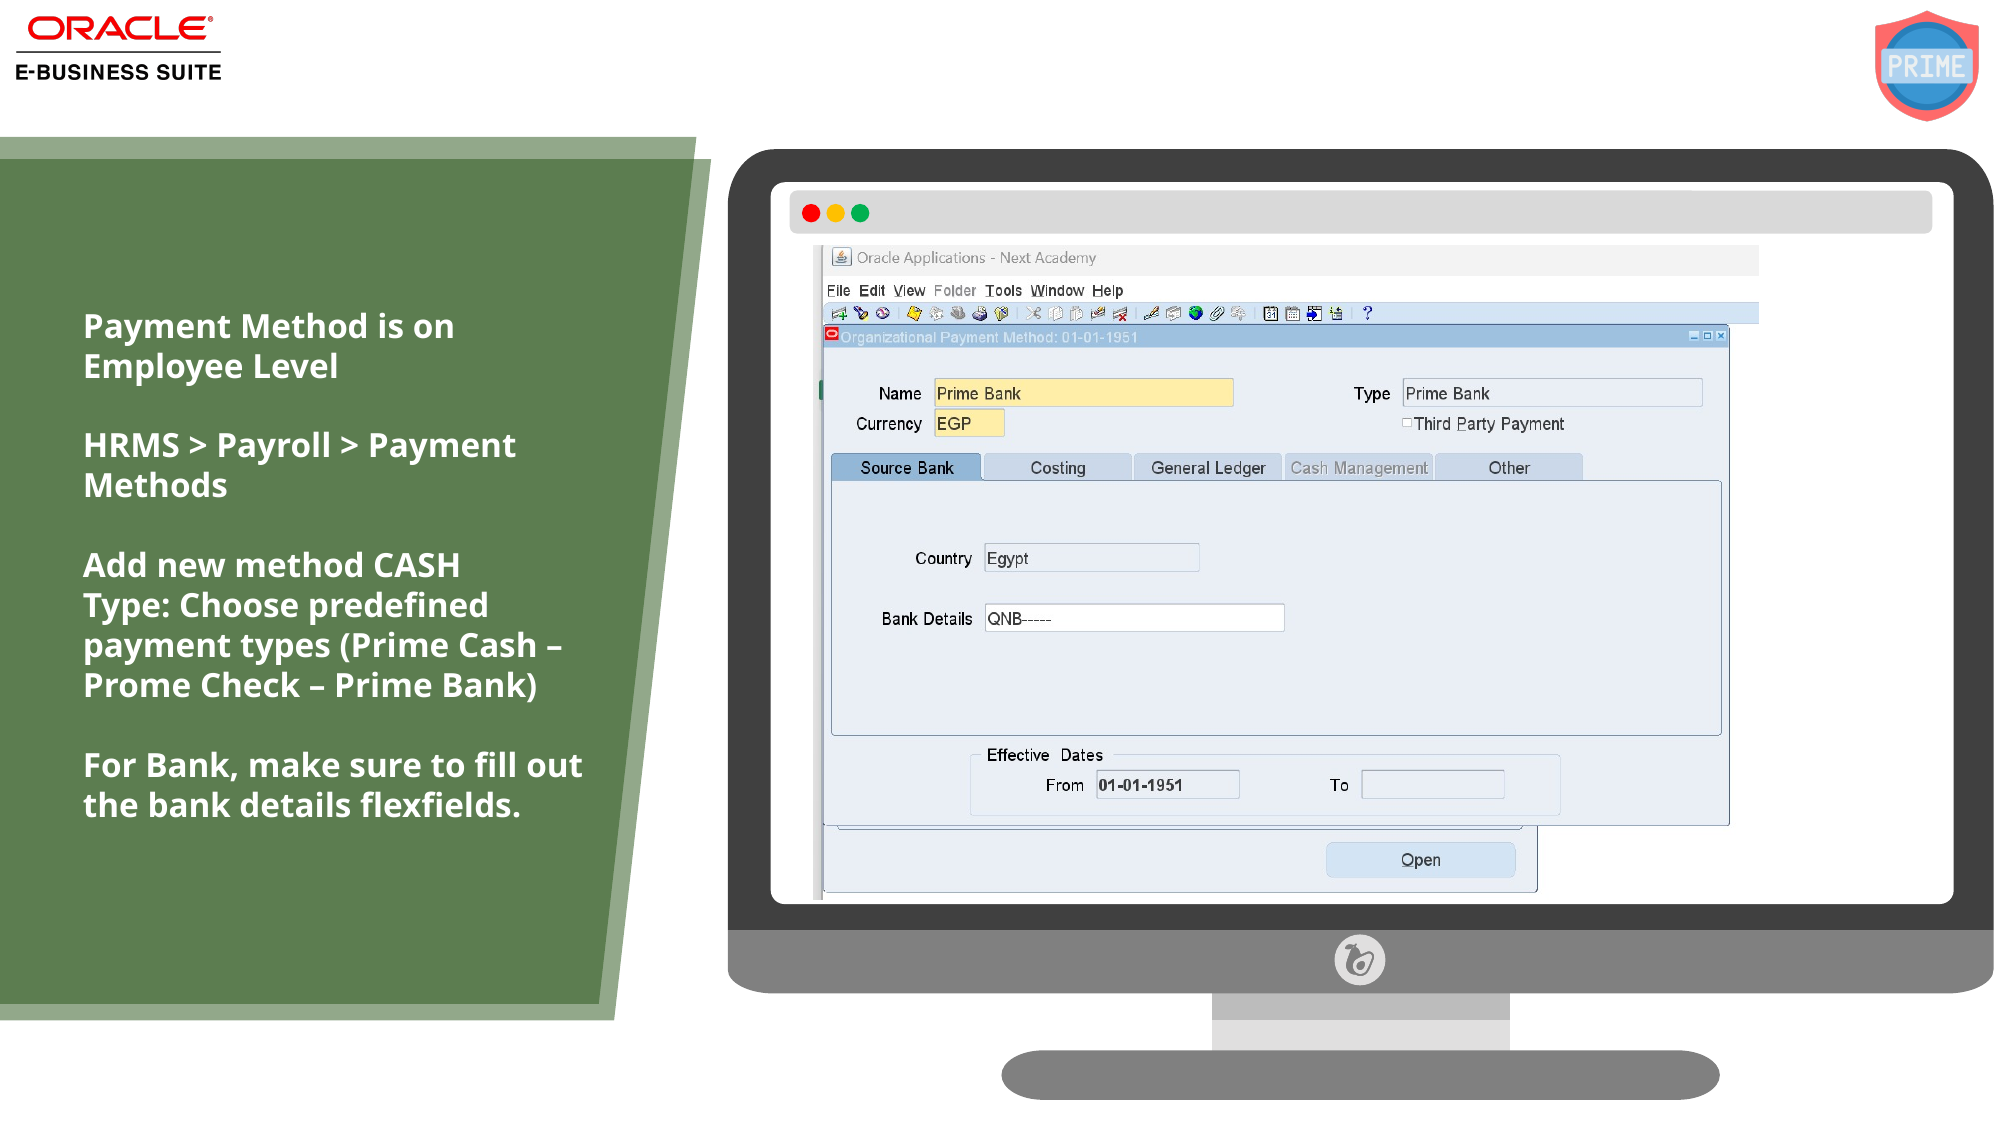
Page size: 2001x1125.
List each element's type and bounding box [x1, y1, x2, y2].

text_box [0, 136, 712, 1021]
picture [16, 15, 222, 81]
picture [1868, 7, 1986, 125]
picture [812, 245, 1760, 901]
text_box [727, 148, 1995, 1101]
